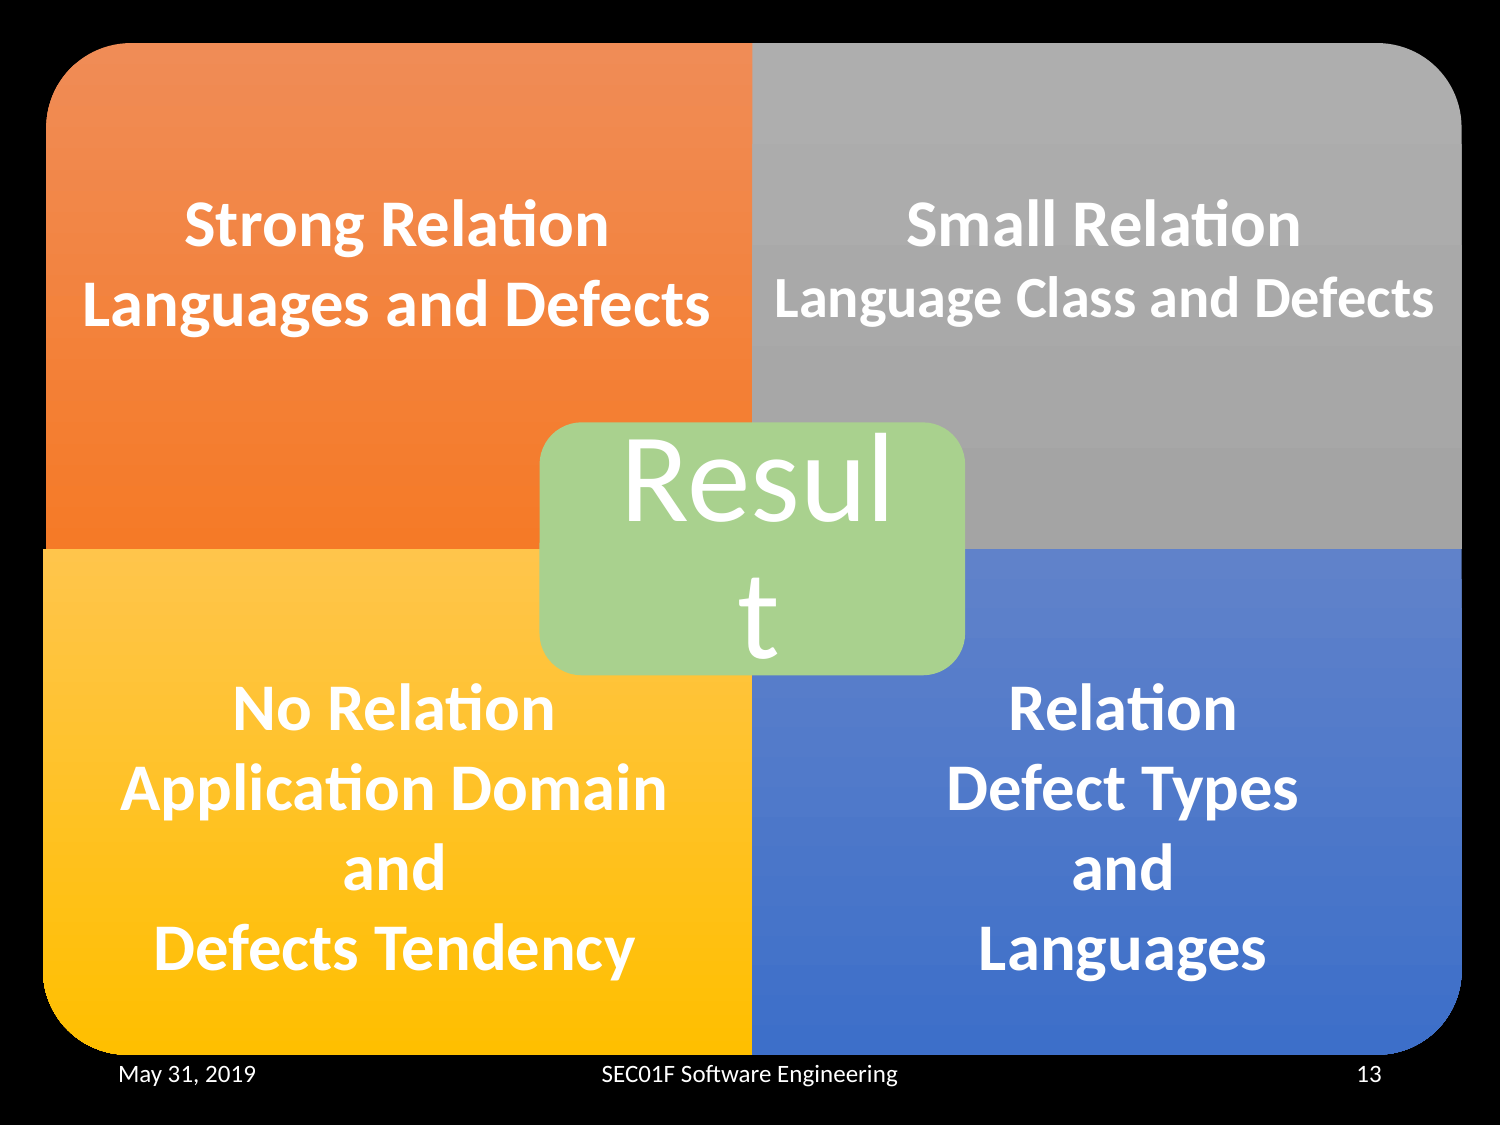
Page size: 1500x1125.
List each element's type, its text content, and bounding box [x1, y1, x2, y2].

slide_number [103, 1055, 441, 1103]
footer SEC01F Software Engineering [496, 1055, 1004, 1103]
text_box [42, 42, 1462, 1055]
slide_number 12 [1059, 1055, 1397, 1103]
